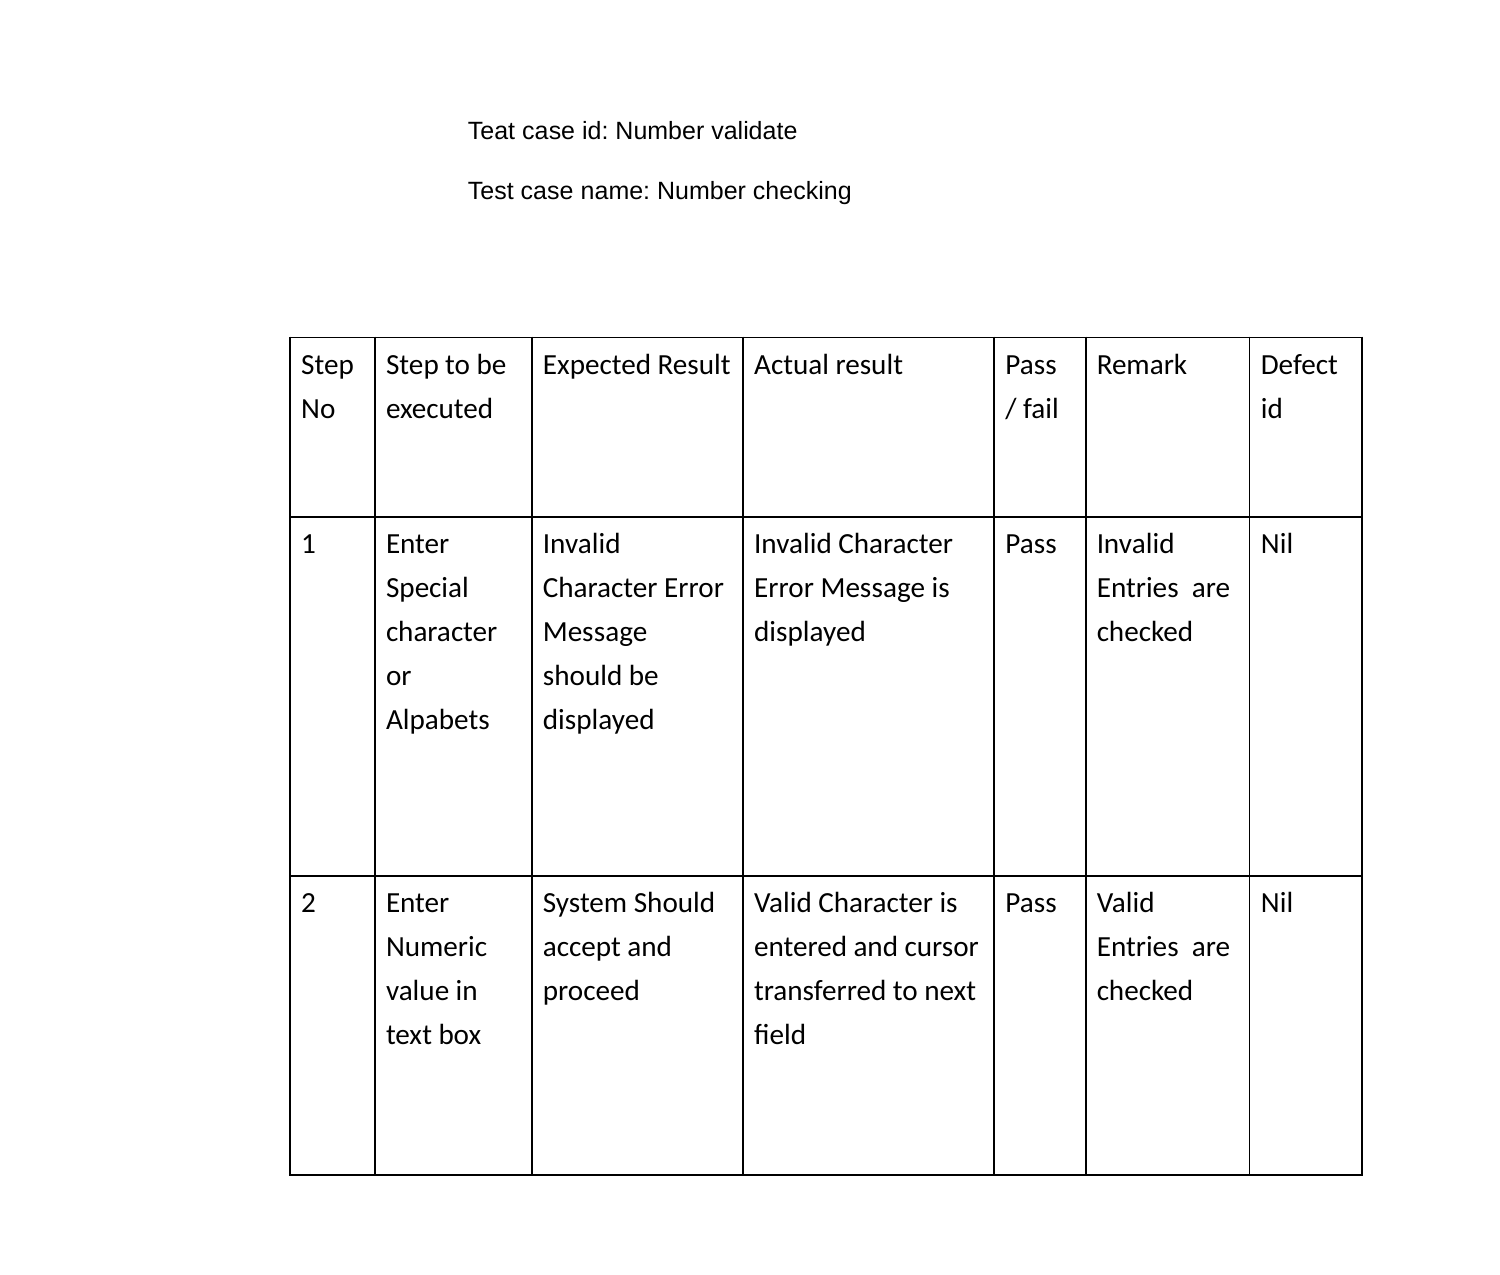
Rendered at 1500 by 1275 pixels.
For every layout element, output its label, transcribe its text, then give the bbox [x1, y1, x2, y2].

table_cell Valid Entries are checked [1087, 877, 1249, 1174]
text_box [0, 10, 1263, 161]
table_cell System Should accept and proceed [533, 877, 742, 1174]
table_cell Invalid Entries are checked [1087, 518, 1249, 875]
table_cell Pass [995, 877, 1085, 1174]
table_header Pass / fail [995, 338, 1085, 516]
table_cell Enter Numeric value in text box [376, 877, 531, 1174]
table_cell Enter Special character or Alpabets [376, 518, 531, 875]
table_cell 2 [291, 877, 374, 1174]
table_header Expected Result [533, 338, 742, 516]
table_cell Pass [995, 518, 1085, 875]
table_header Remark [1087, 338, 1249, 516]
table_cell Nil [1250, 518, 1361, 875]
table_cell Invalid Character Error Message is displayed [744, 518, 993, 875]
table_cell 1 [291, 518, 374, 875]
table_header Step to be executed [376, 338, 531, 516]
table_cell Invalid Character Error Message should be displayed [533, 518, 742, 875]
table_cell Valid Character is entered and cursor transferred to next field [744, 877, 993, 1174]
text_box Teat case id: Number validate Test case name: Number checking [3, 17, 868, 258]
table_header Defect id [1250, 338, 1361, 516]
table_header Step No [291, 338, 374, 516]
table_cell Nil [1250, 877, 1361, 1174]
table_header Actual result [744, 338, 993, 516]
